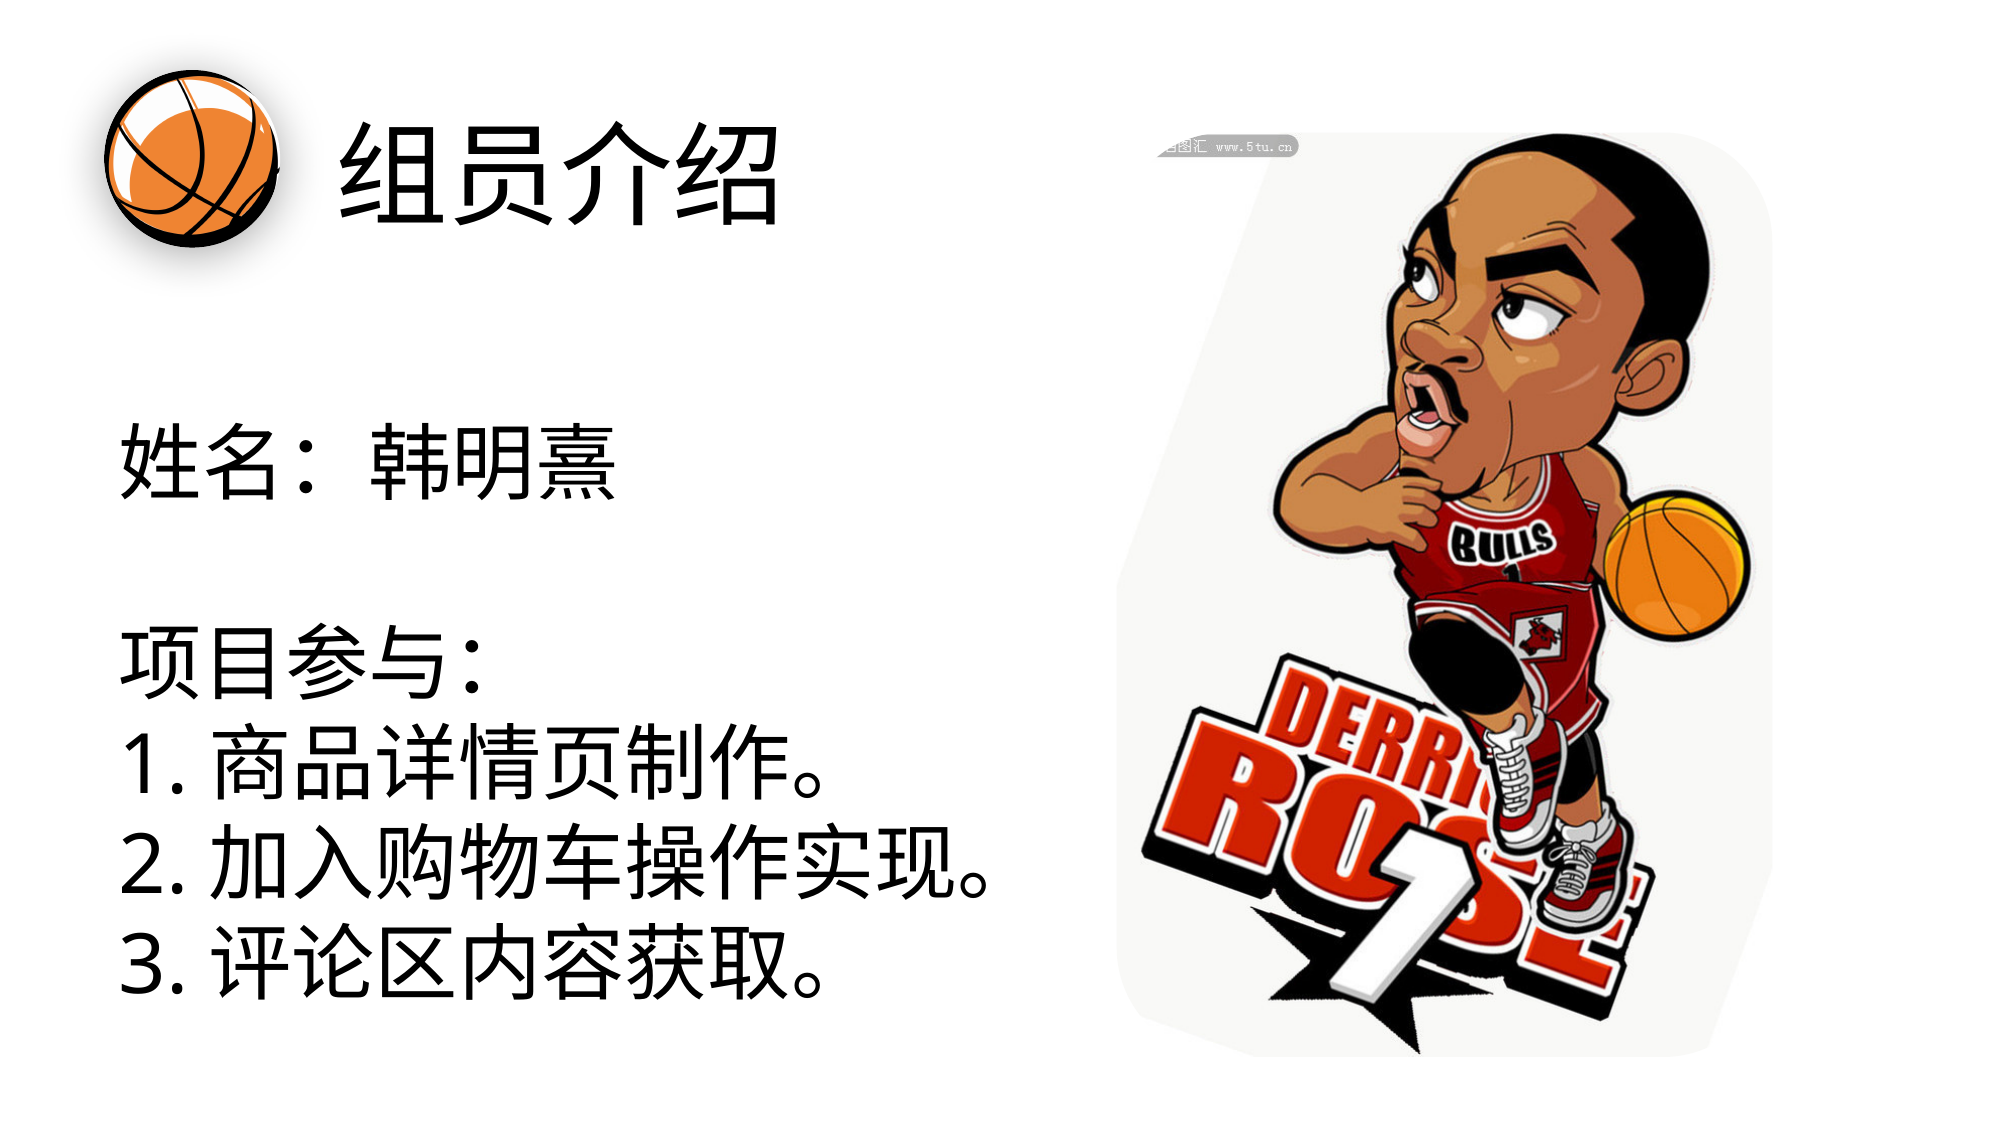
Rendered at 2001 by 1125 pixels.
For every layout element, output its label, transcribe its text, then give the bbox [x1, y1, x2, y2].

text_box 组员介绍 [320, 96, 801, 247]
text_box 姓名：韩明熹 项目参与： 1.商品详情页制作。 2.加入购物车操作实现。 3.评论区内容获取。 [104, 402, 1065, 1118]
picture [104, 70, 281, 248]
picture [1116, 132, 1773, 1058]
